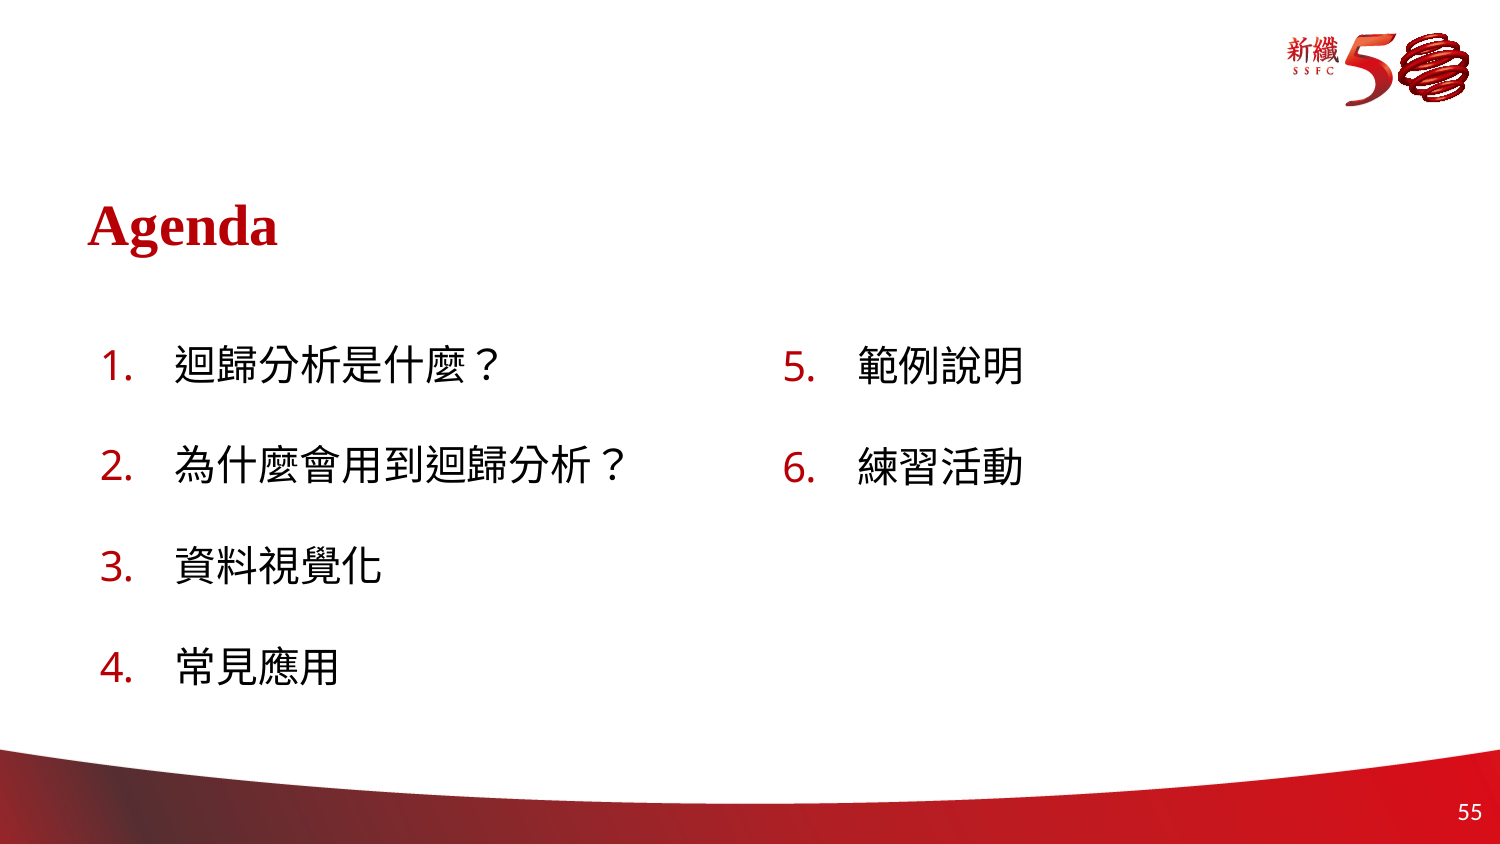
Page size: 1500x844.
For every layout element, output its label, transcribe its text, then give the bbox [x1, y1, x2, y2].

list 迴歸分析是什麼？ 為什麼會用到迴歸分析？ 資料視覺化 常見應用 [88, 297, 1439, 724]
picture [0, 0, 1500, 844]
slide_number 54 [1156, 788, 1495, 833]
title Agenda [76, 164, 1427, 289]
text_box 範例說明 練習活動 [771, 299, 1500, 503]
